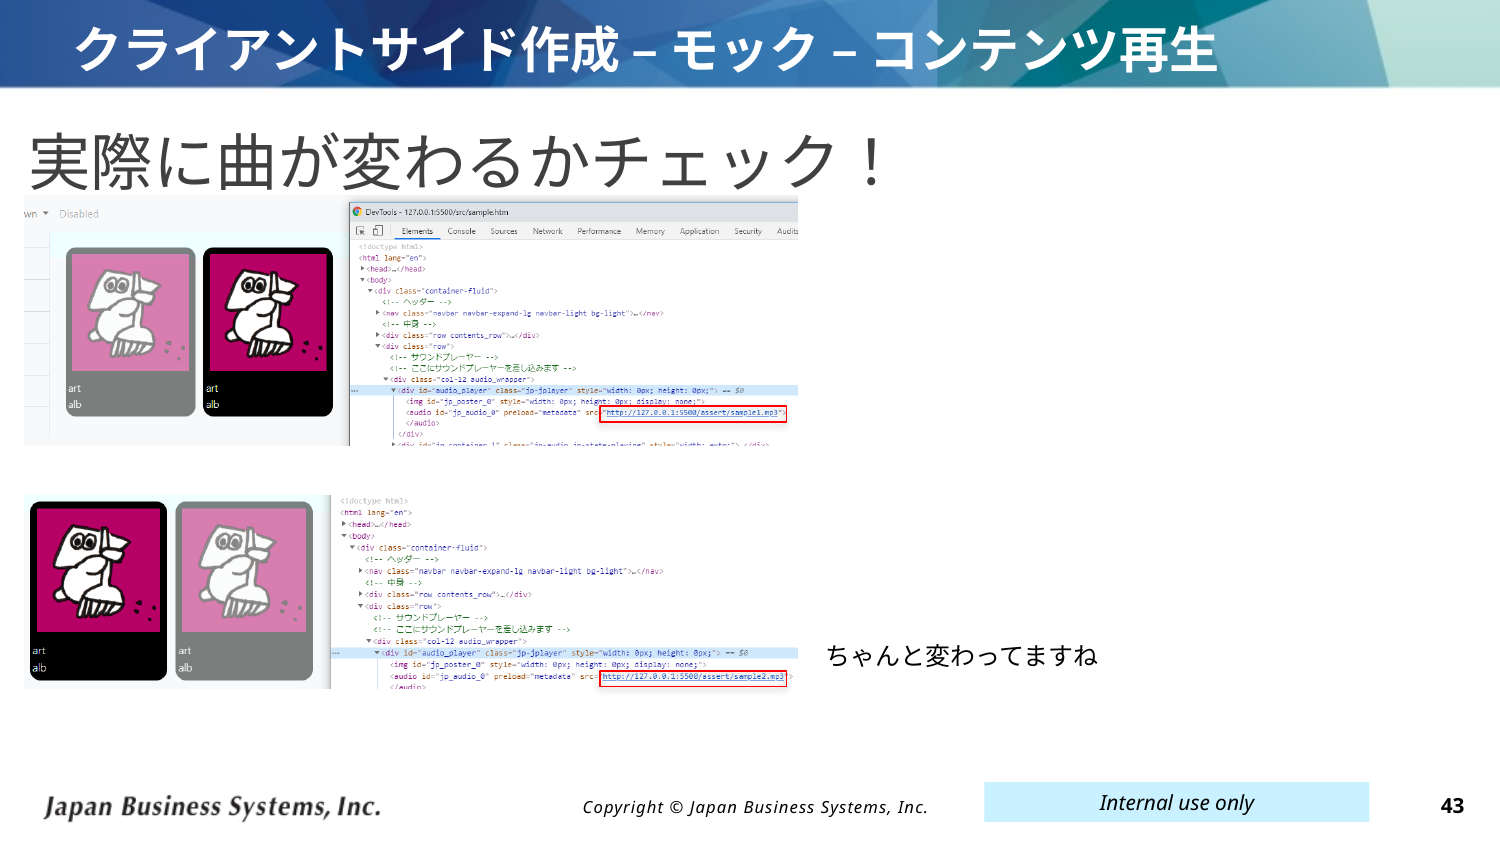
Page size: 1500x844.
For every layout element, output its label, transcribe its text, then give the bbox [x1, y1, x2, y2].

title クライアントサイド作成 – モック – コンテンツ再生 [57, 10, 1441, 79]
text_box ちゃんと変わってますね [810, 633, 1428, 678]
list 実際に曲が変わるかチェック！ [13, 115, 1475, 211]
picture [0, 0, 1500, 844]
